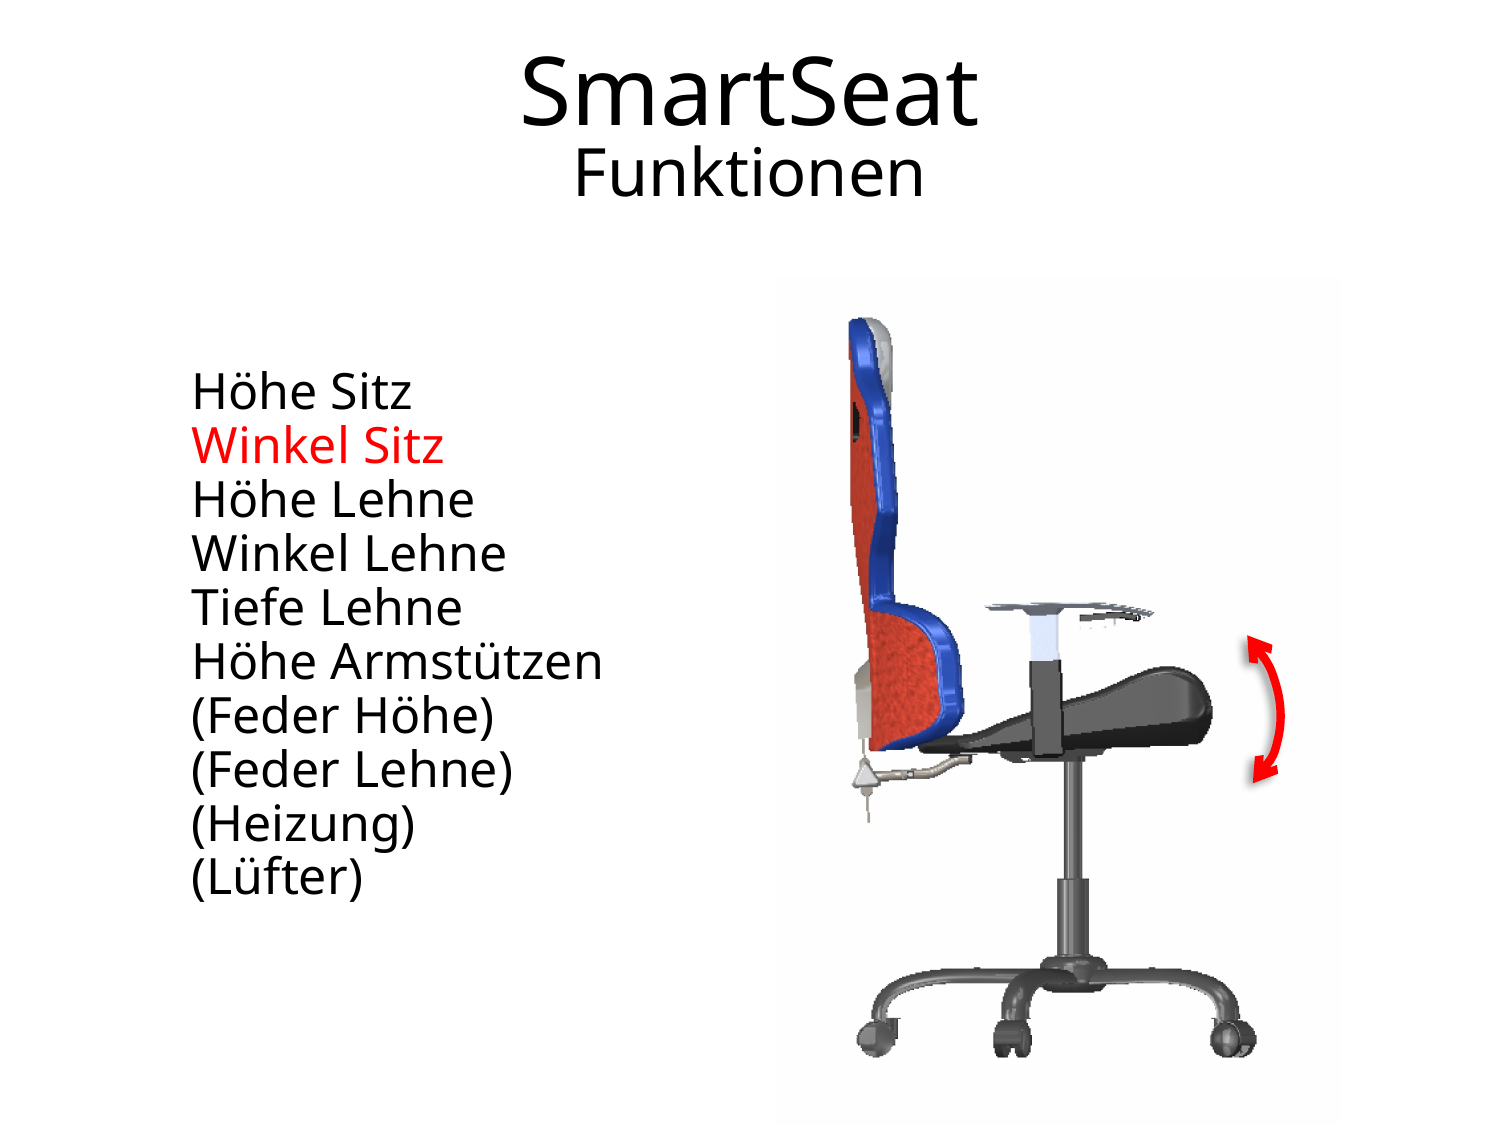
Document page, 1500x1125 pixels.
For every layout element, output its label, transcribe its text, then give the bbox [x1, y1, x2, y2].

text_box Funktionen [512, 124, 988, 219]
text_box Höhe Sitz Winkel Sitz Höhe Lehne Winkel Lehne Tiefe Lehne Höhe Armstützen (Feder Höhe) (Feder Lehne) (Heizung) (Lüfter) [176, 344, 755, 914]
title SmartSeat [244, 34, 1256, 154]
picture [776, 277, 1342, 1125]
